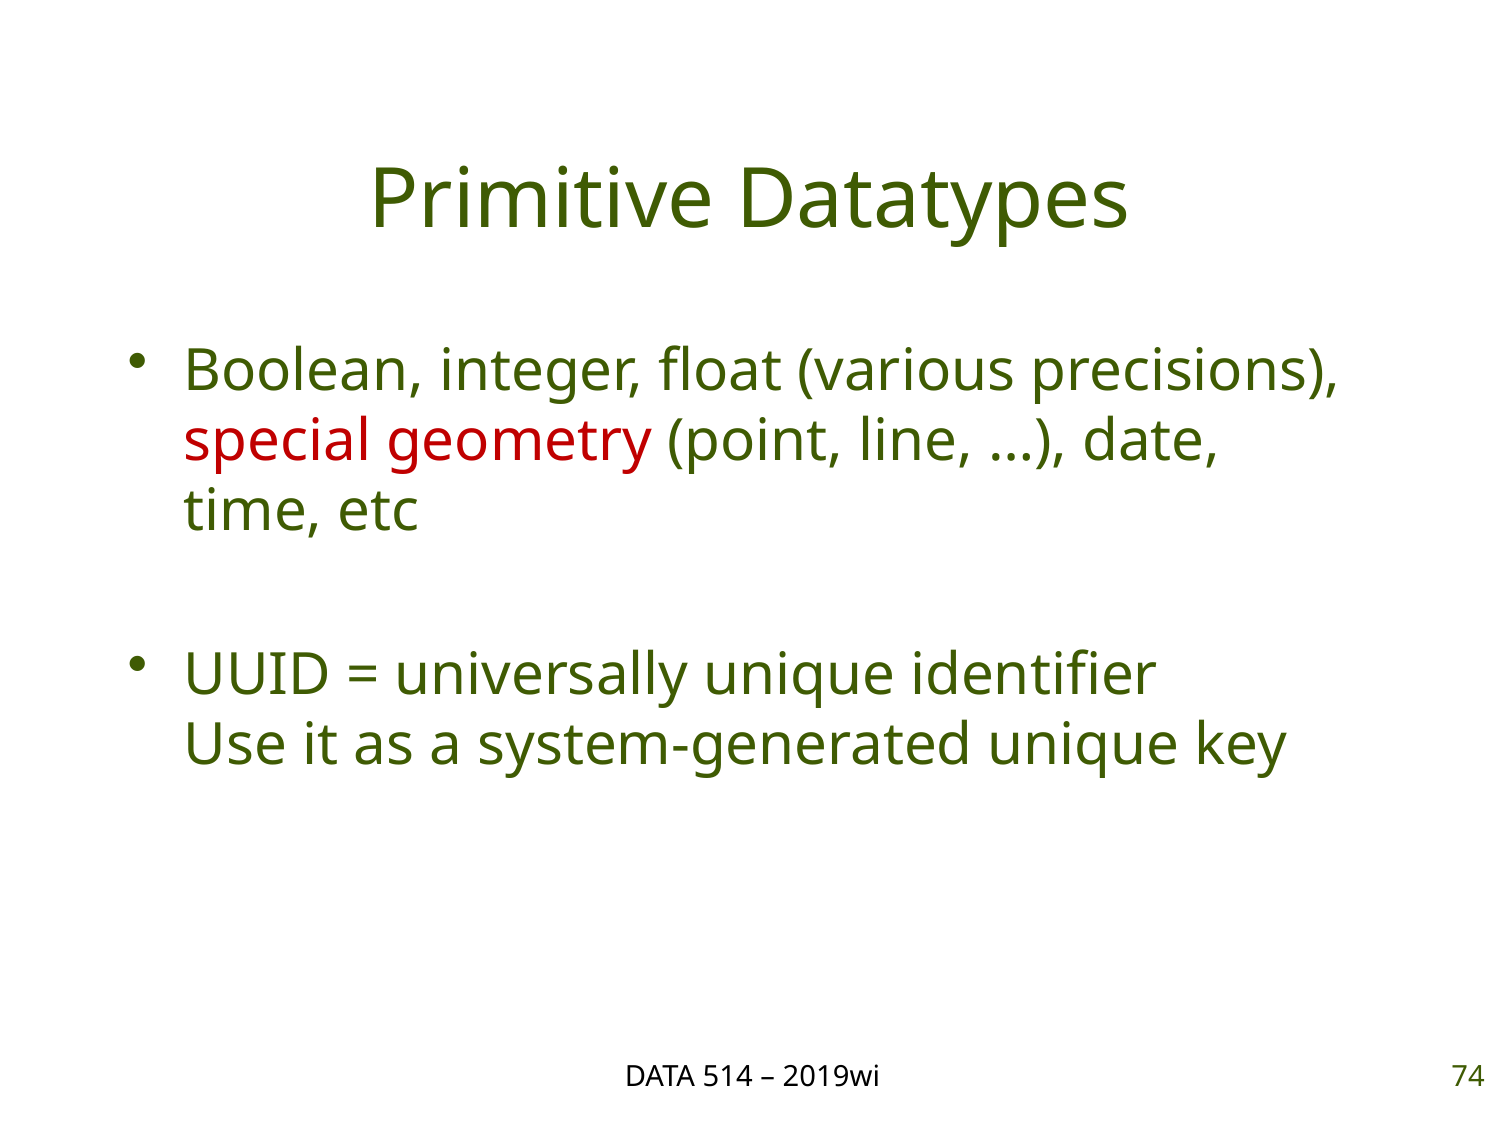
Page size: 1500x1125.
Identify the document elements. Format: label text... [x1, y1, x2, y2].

list Boolean, integer, float (various precisions), special geometry (point, line, …), date, time, etc UUID = universally unique identifier Use it as a system-generated unique key [112, 324, 1388, 1001]
title Primitive Datatypes [112, 99, 1388, 288]
slide_number 74 [1412, 1049, 1500, 1125]
footer DATA 514 – 2019wi [462, 1049, 1051, 1125]
